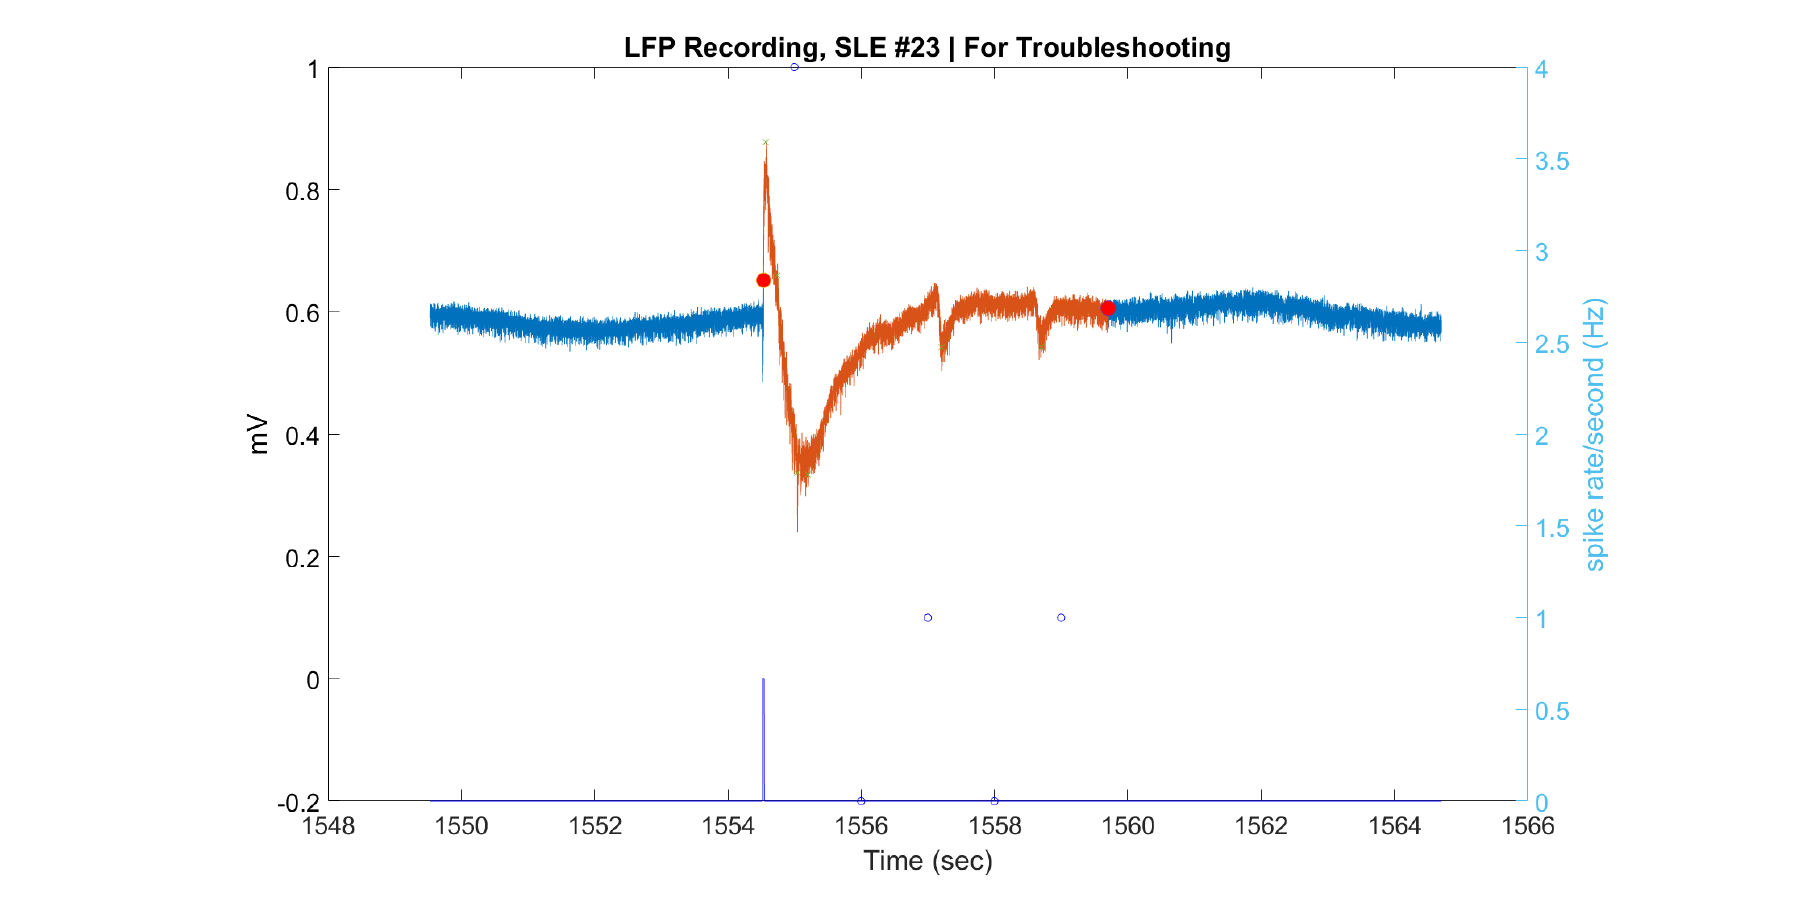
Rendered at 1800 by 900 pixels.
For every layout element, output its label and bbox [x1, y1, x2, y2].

picture [126, 0, 1674, 900]
